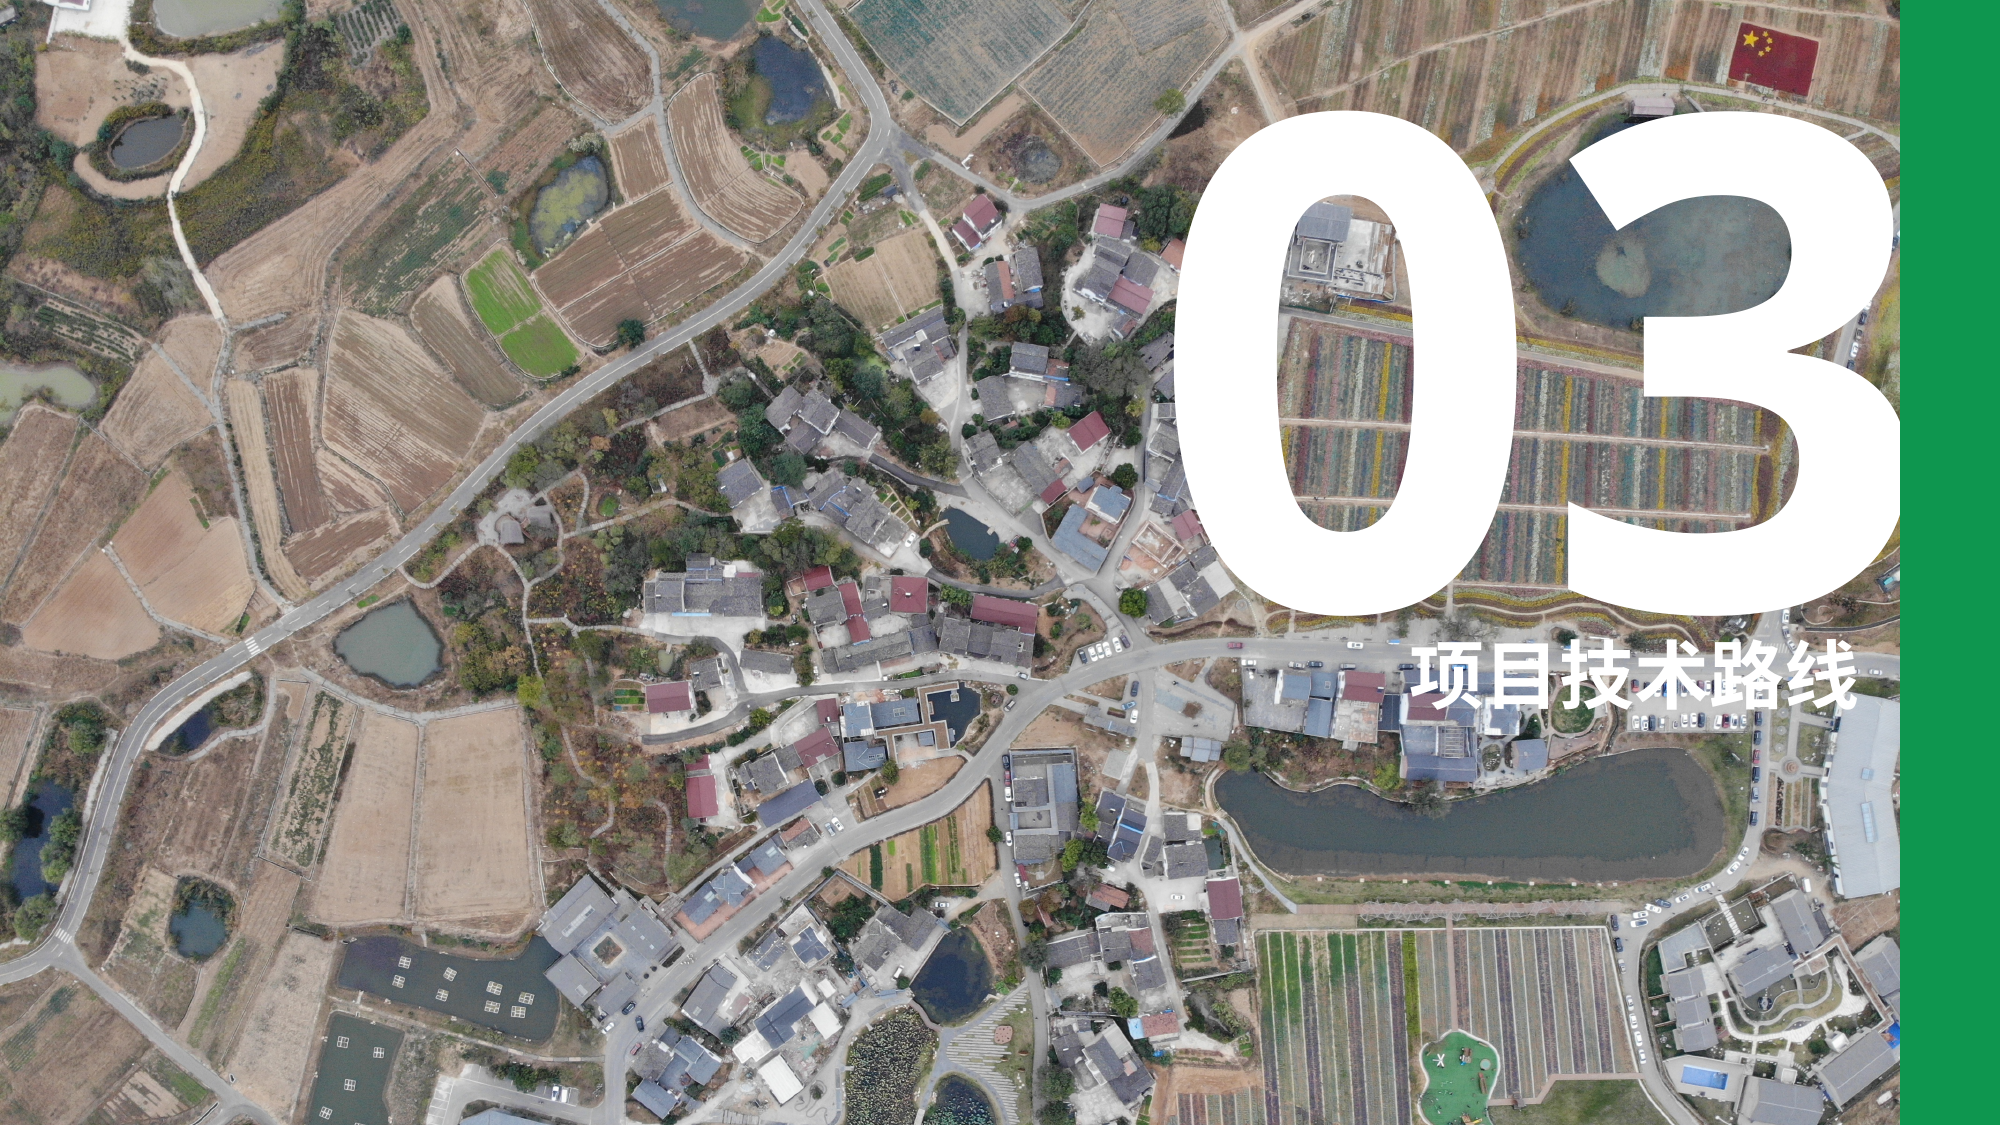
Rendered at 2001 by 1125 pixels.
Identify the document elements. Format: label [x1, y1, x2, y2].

text_box [1901, 0, 2000, 1125]
picture [0, 0, 1901, 1125]
